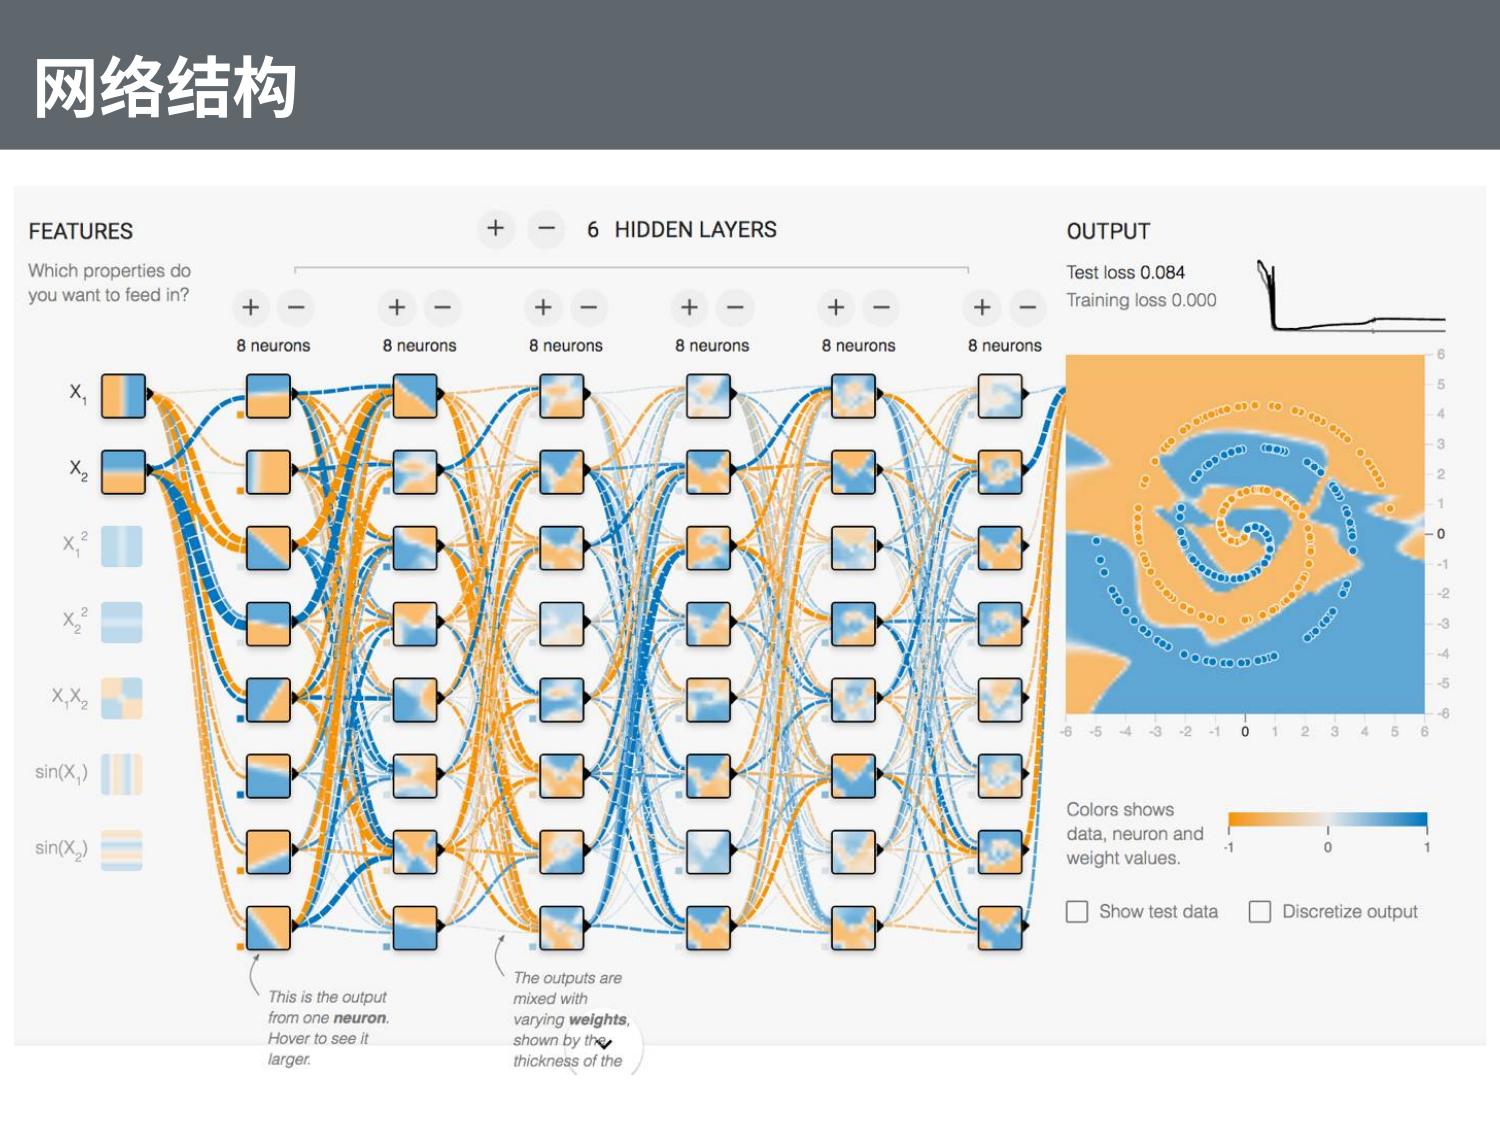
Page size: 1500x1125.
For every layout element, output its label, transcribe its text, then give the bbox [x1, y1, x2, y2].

title 网络结构 [17, 16, 1483, 134]
picture [13, 186, 1487, 1076]
